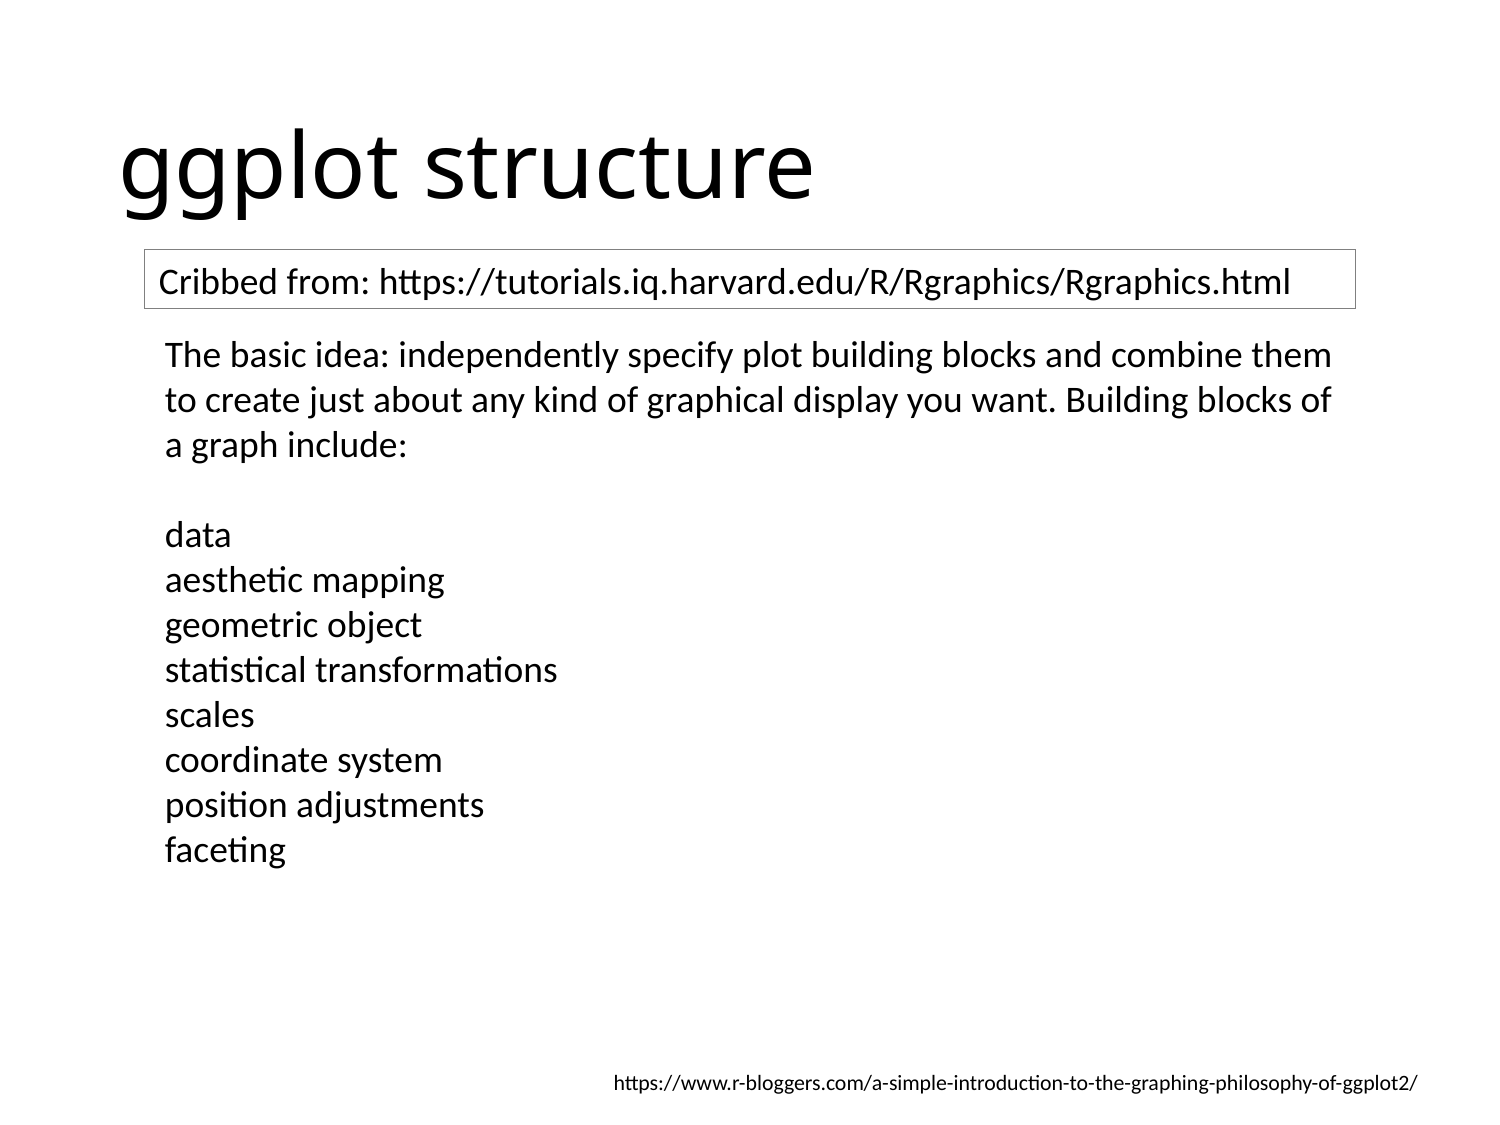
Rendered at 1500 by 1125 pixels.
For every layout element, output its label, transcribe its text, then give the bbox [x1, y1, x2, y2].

text_box The basic idea: independently specify plot building blocks and combine them to create just about any kind of graphical display you want. Building blocks of a graph include: data aesthetic mapping geometric object statistical transformations scales coordinate system position adjustments faceting [149, 322, 1351, 923]
title ggplot structure [103, 59, 1397, 278]
text_box https://www.r-bloggers.com/a-simple-introduction-to-the-graphing-philosophy-of-ggplot2/ [598, 1060, 1435, 1102]
text_box Cribbed from: https://tutorials.iq.harvard.edu/R/Rgraphics/Rgraphics.html [144, 249, 1356, 309]
